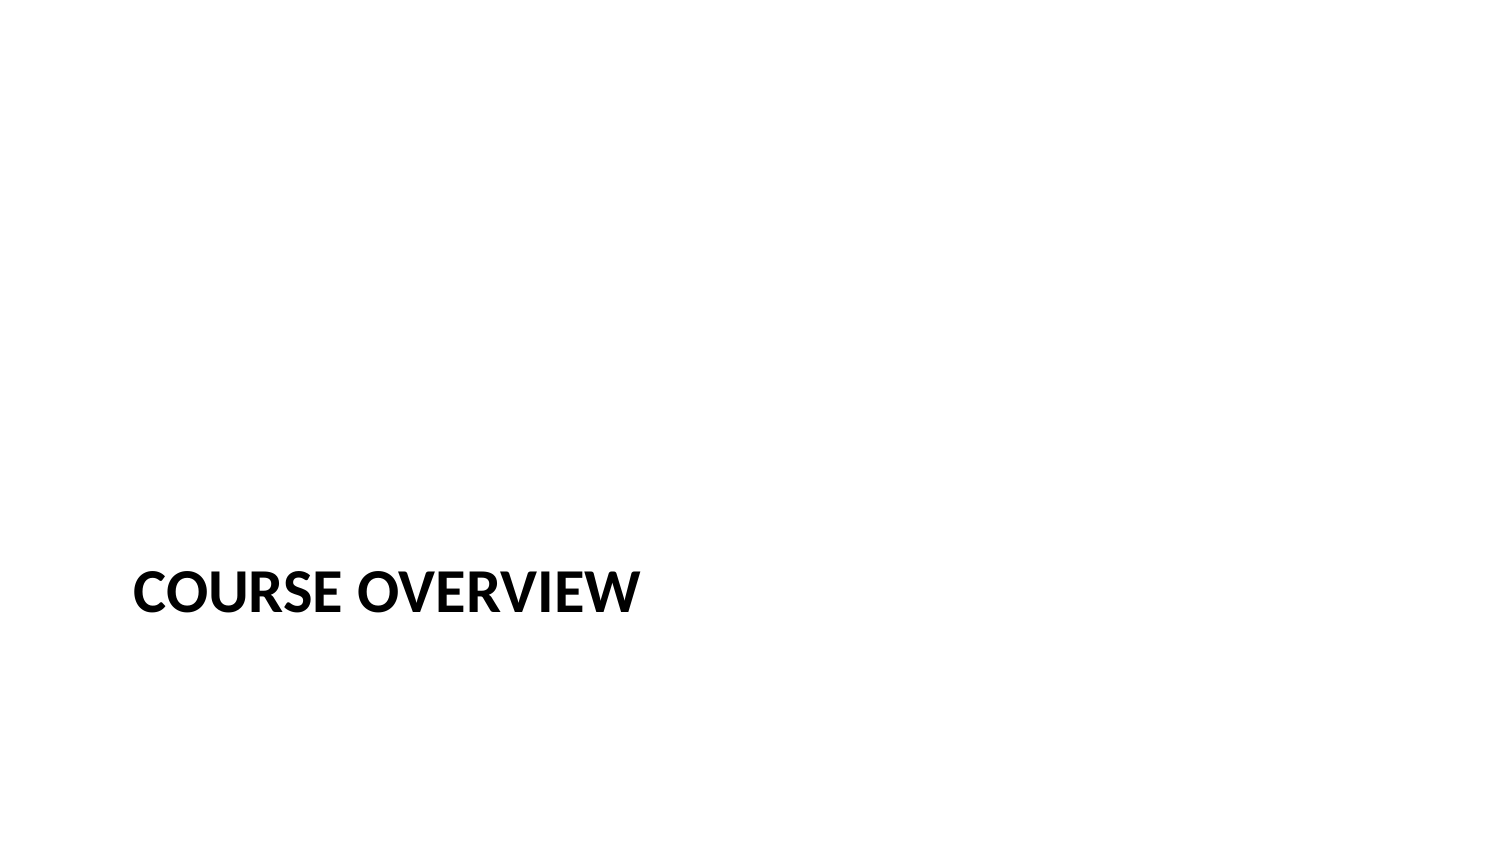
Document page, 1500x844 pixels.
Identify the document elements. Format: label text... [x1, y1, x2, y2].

title Course overview [118, 542, 1394, 710]
